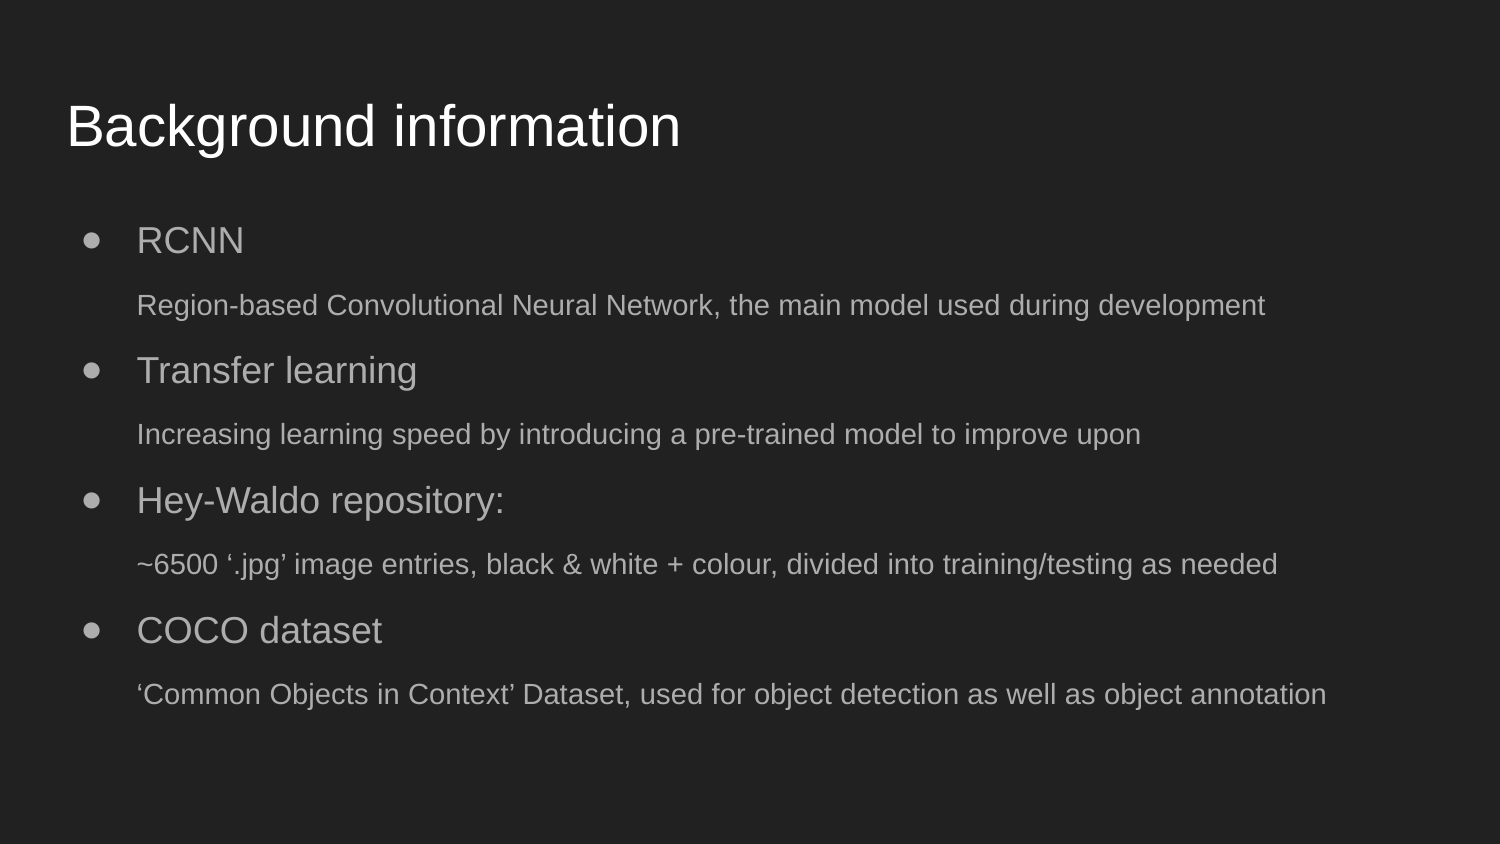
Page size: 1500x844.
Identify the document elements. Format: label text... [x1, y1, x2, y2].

title Background information [51, 72, 1449, 167]
list RCNN Region-based Convolutional Neural Network, the main model used during development Transfer learning Increasing learning speed by introducing a pre-trained model to improve upon Hey-Waldo repository: ~6500 ‘.jpg’ image entries, black & white + colour, divided into training/testing as needed COCO dataset ‘Common Objects in Context’ Dataset, used for object detection as well as object annotation [46, 200, 1445, 788]
